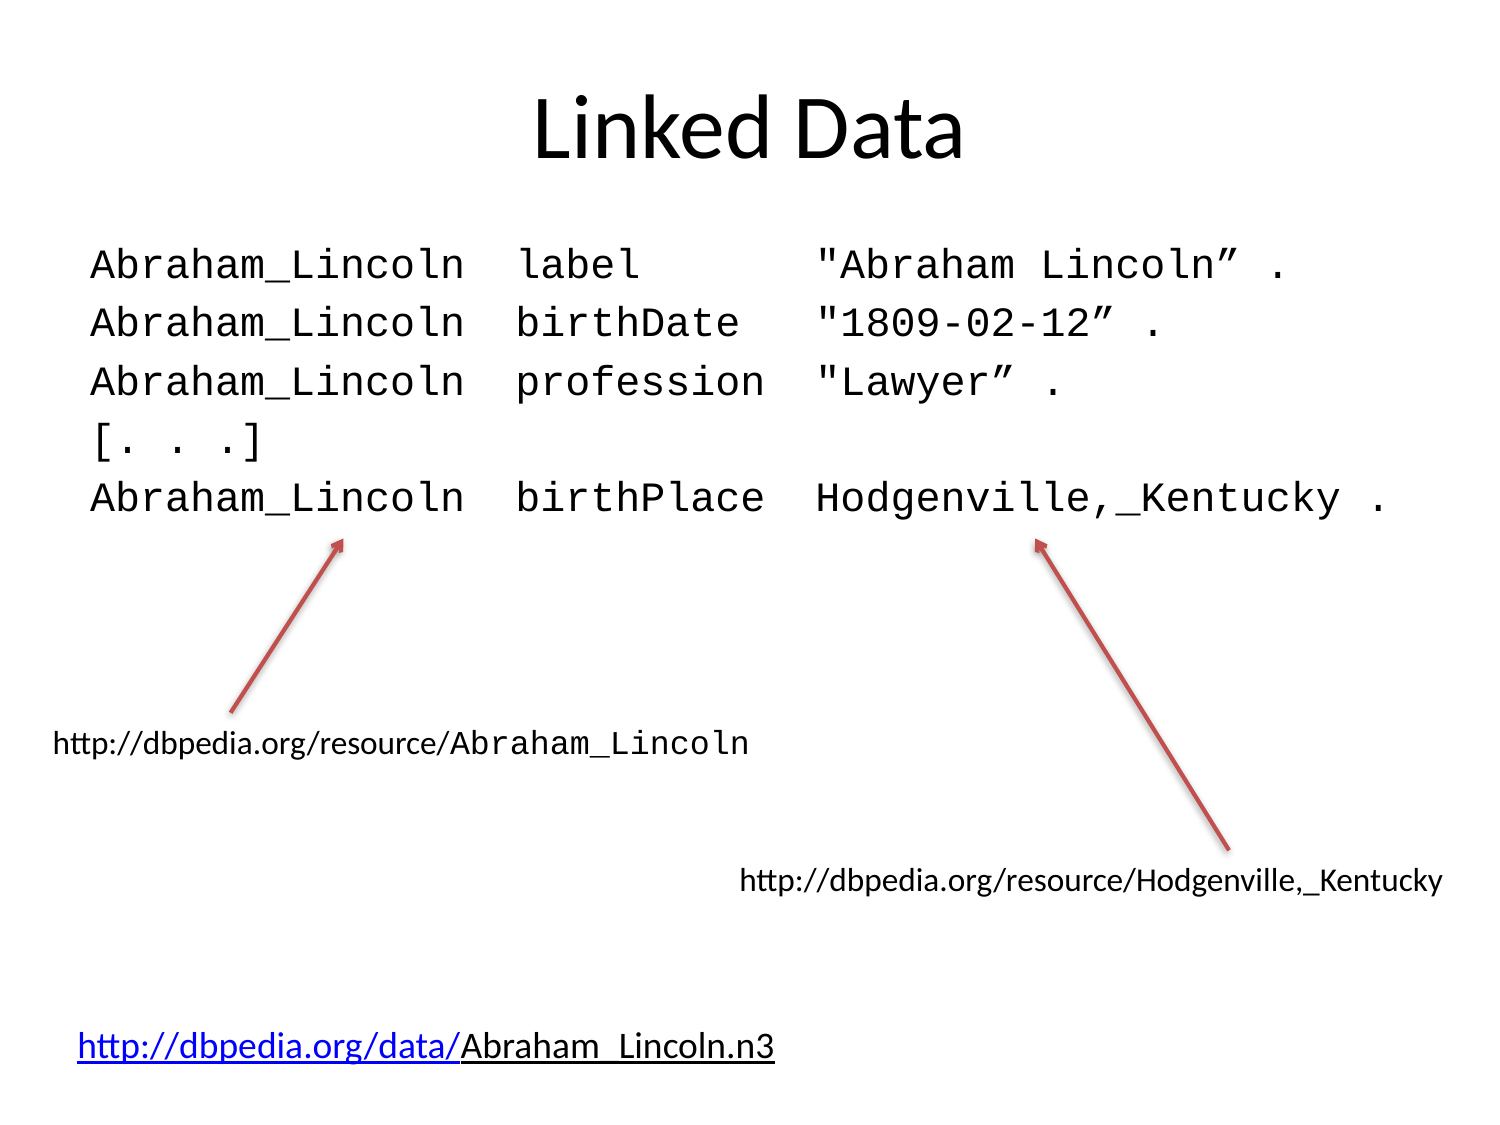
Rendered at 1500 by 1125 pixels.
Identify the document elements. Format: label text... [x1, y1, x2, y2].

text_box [230, 538, 344, 714]
text_box http://dbpedia.org/data/Abraham_Lincoln.n3 [62, 1013, 799, 1074]
list Abraham_Lincoln label "Abraham Lincoln” . Abraham_Lincoln birthDate "1809-02-12” . Abraham_Lincoln profession "Lawyer” . [. . .] Abraham_Lincoln birthPlace Hodgenville,_Kentucky . [75, 228, 1450, 566]
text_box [1034, 538, 1230, 851]
text_box http://dbpedia.org/resource/Hodgenville,_Kentucky [724, 850, 1471, 905]
title Linked Data [75, 45, 1425, 200]
text_box http://dbpedia.org/resource/Abraham_Lincoln [37, 713, 765, 769]
